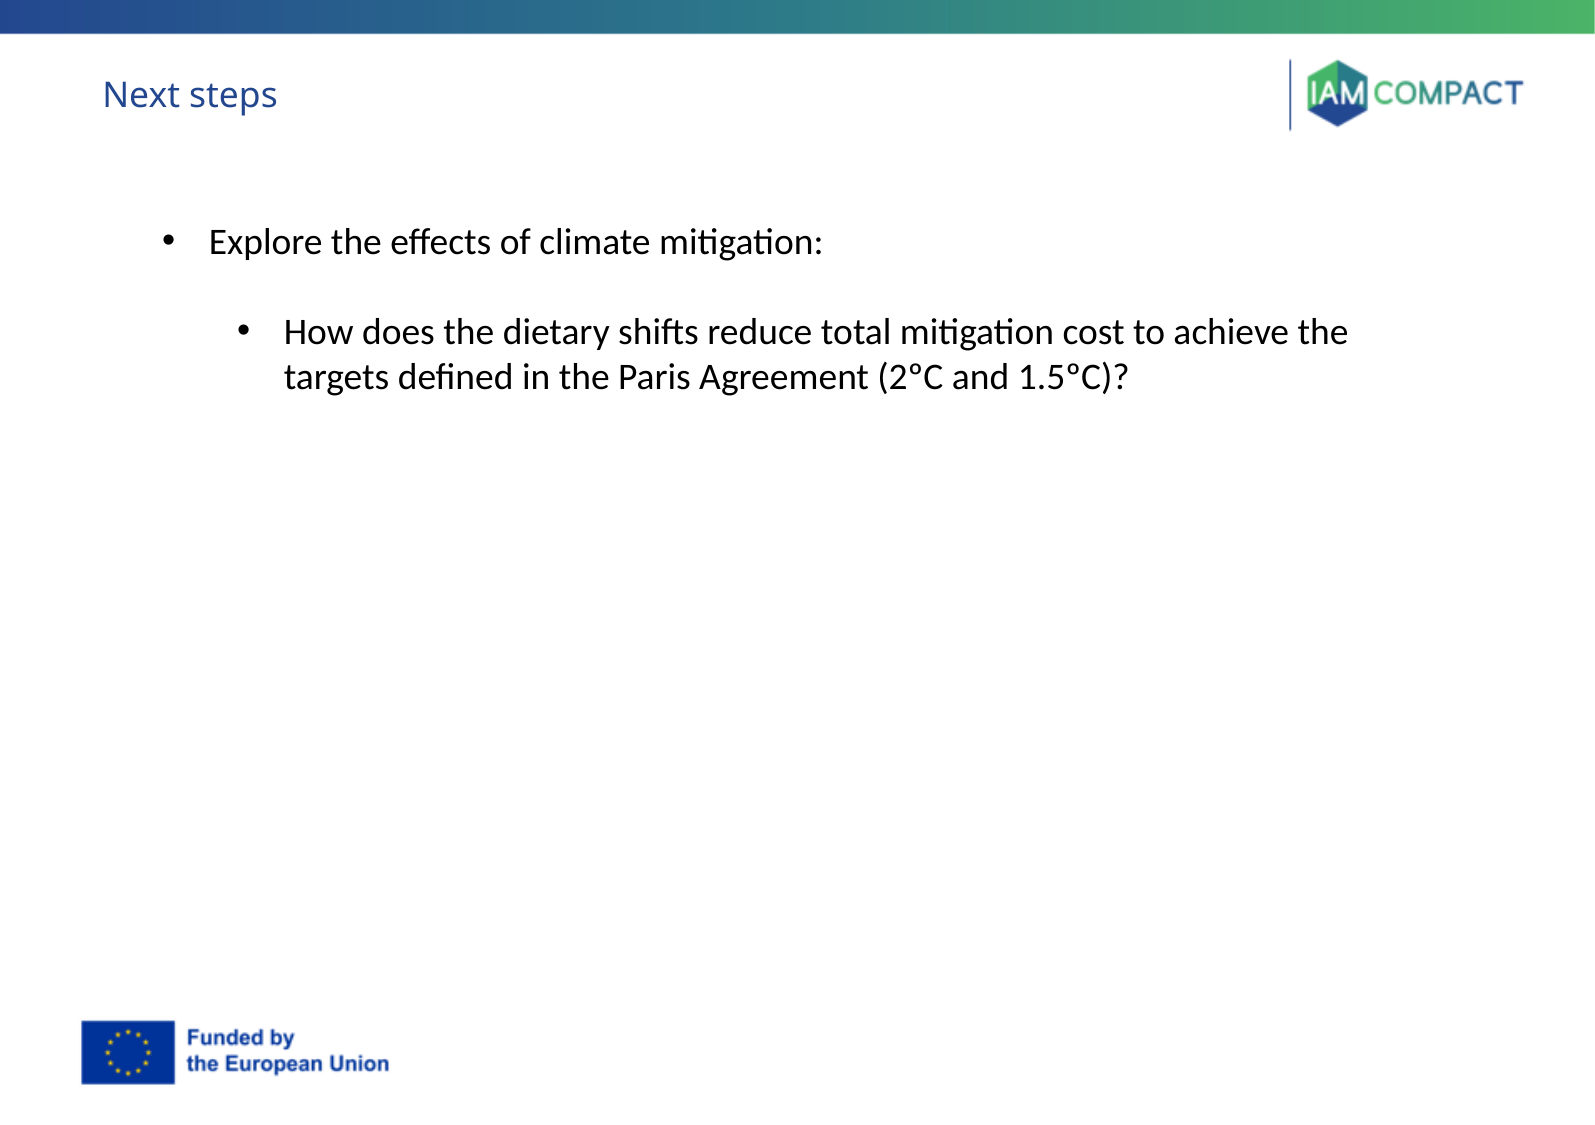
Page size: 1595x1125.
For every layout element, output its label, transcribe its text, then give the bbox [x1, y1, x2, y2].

title Next steps [87, 59, 1273, 132]
picture [0, 0, 1595, 1125]
text_box Explore the effects of climate mitigation: How does the dietary shifts reduce total mitigation cost to achieve the targets defined in the Paris Agreement (2ºC and 1.5ºC)? [147, 209, 1434, 450]
